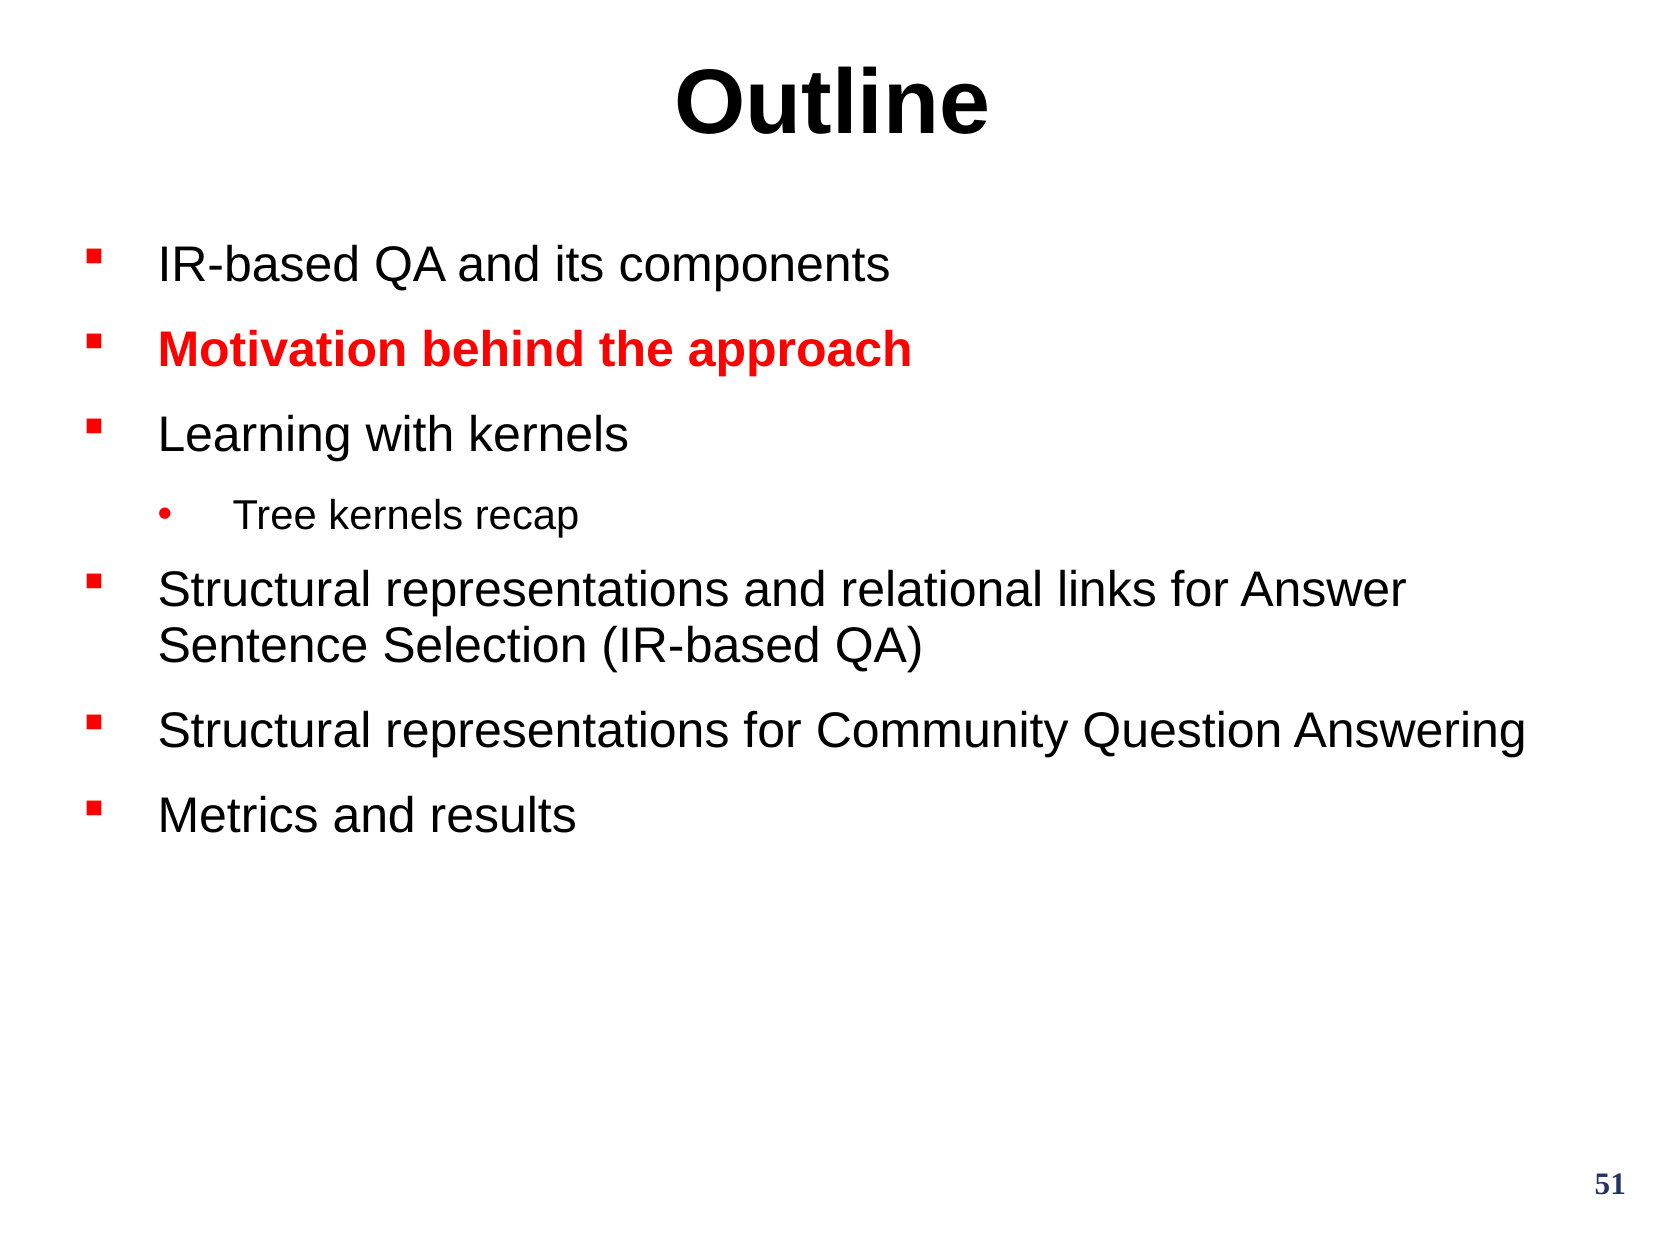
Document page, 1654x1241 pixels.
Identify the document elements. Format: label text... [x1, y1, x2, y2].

list IR-based QA and its components Motivation behind the approach Learning with kernels Tree kernels recap Structural representations and relational links for Answer Sentence Selection (IR-based QA) Structural representations for Community Question Answering Metrics and results [82, 232, 1571, 1091]
slide_number 51 [1494, 1167, 1627, 1200]
title Outline [88, 56, 1577, 150]
